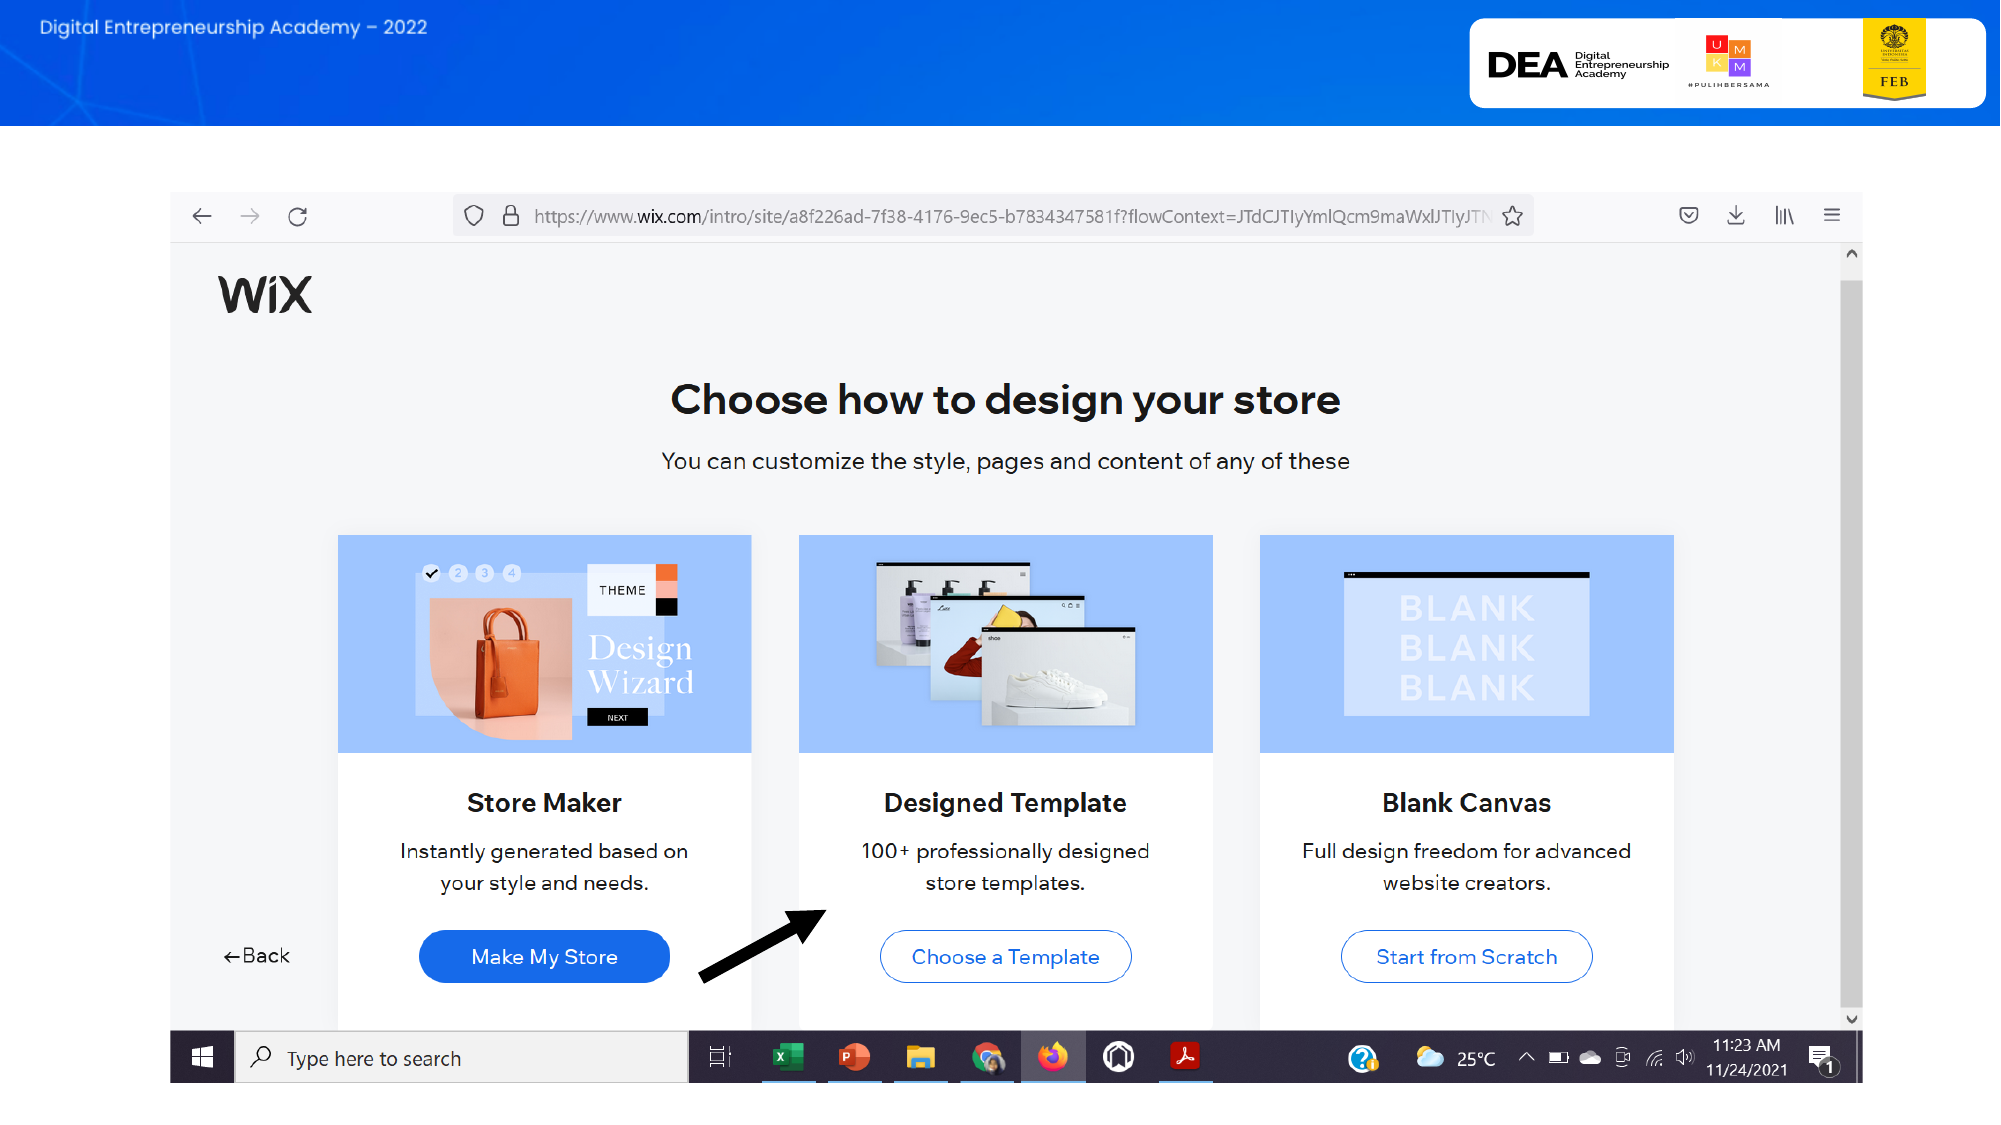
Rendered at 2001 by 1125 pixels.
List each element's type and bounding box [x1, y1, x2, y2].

picture [169, 191, 1863, 1083]
text_box [1451, 10, 1987, 115]
text_box [700, 909, 827, 979]
picture [0, 0, 2000, 126]
